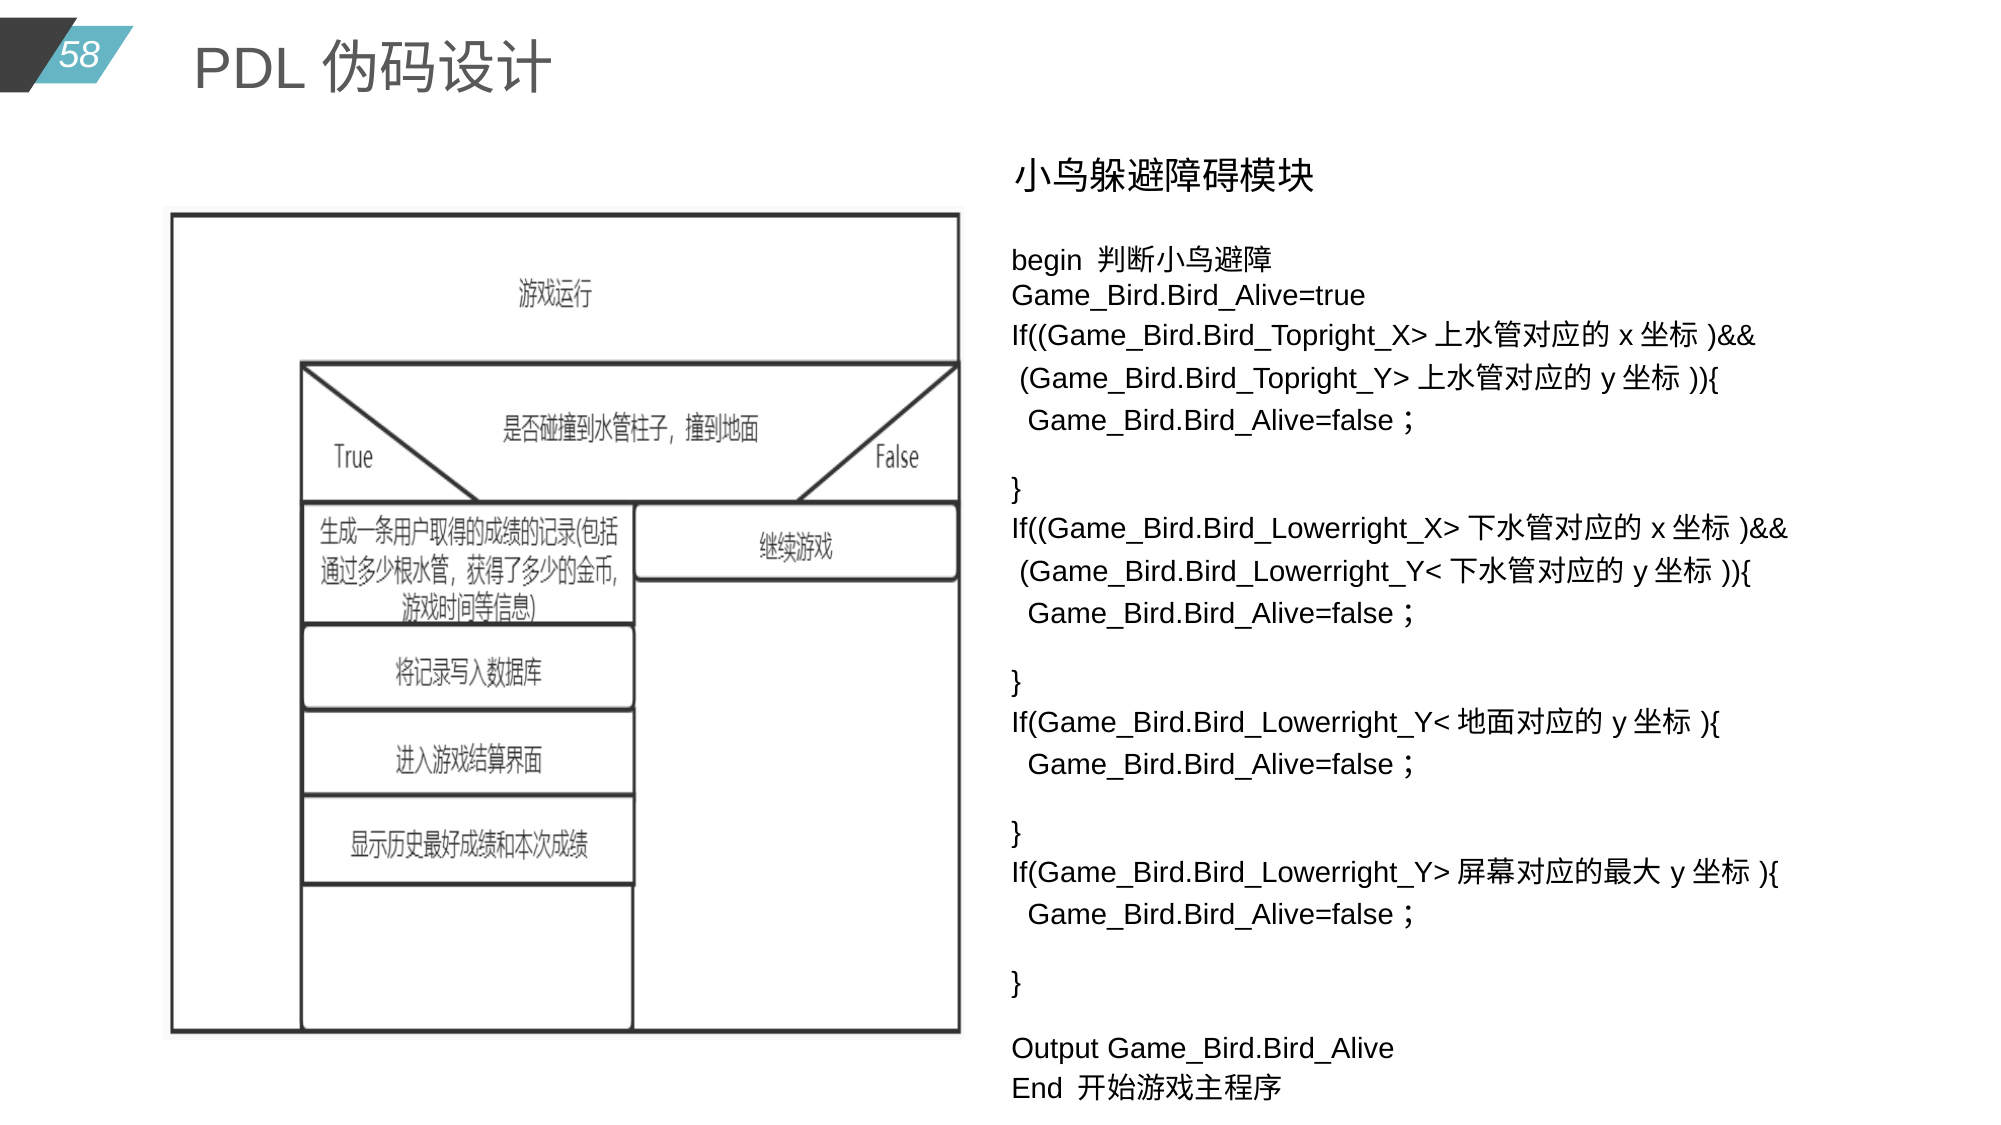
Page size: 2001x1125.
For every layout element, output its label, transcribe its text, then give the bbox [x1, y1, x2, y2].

picture [163, 206, 965, 1040]
text_box 小鸟躲避障碍模块 [999, 145, 1339, 205]
table_header begin 判断小鸟避障 Game_Bird.Bird_Alive=true If((Game_Bird.Bird_Topright_X>上水管对应的x坐标)&& (Game_Bird.Bird_Topright_Y>上水管对应的y坐标)){ Game_Bird.Bird_Alive=false； } If((Game_Bird.Bird_Lowerright_X>下水管对应的x坐标)&& (Game_Bird.Bird_Lowerright_Y<下水管对应的y坐标)){ Game_Bird.Bird_Alive=false； } If(Game_Bird.Bird_Lowerright_Y<地面对应的y坐标){ Game_Bird.Bird_Alive=false； } If(Game_Bird.Bird_Lowerright_Y>屏幕对应的最大y坐标){ Game_Bird.Bird_Alive=false； } Output Game_Bird.Bird_Alive End 开始游戏主程序 [1000, 236, 1888, 1041]
text_box PDL伪码设计 [179, 23, 570, 108]
